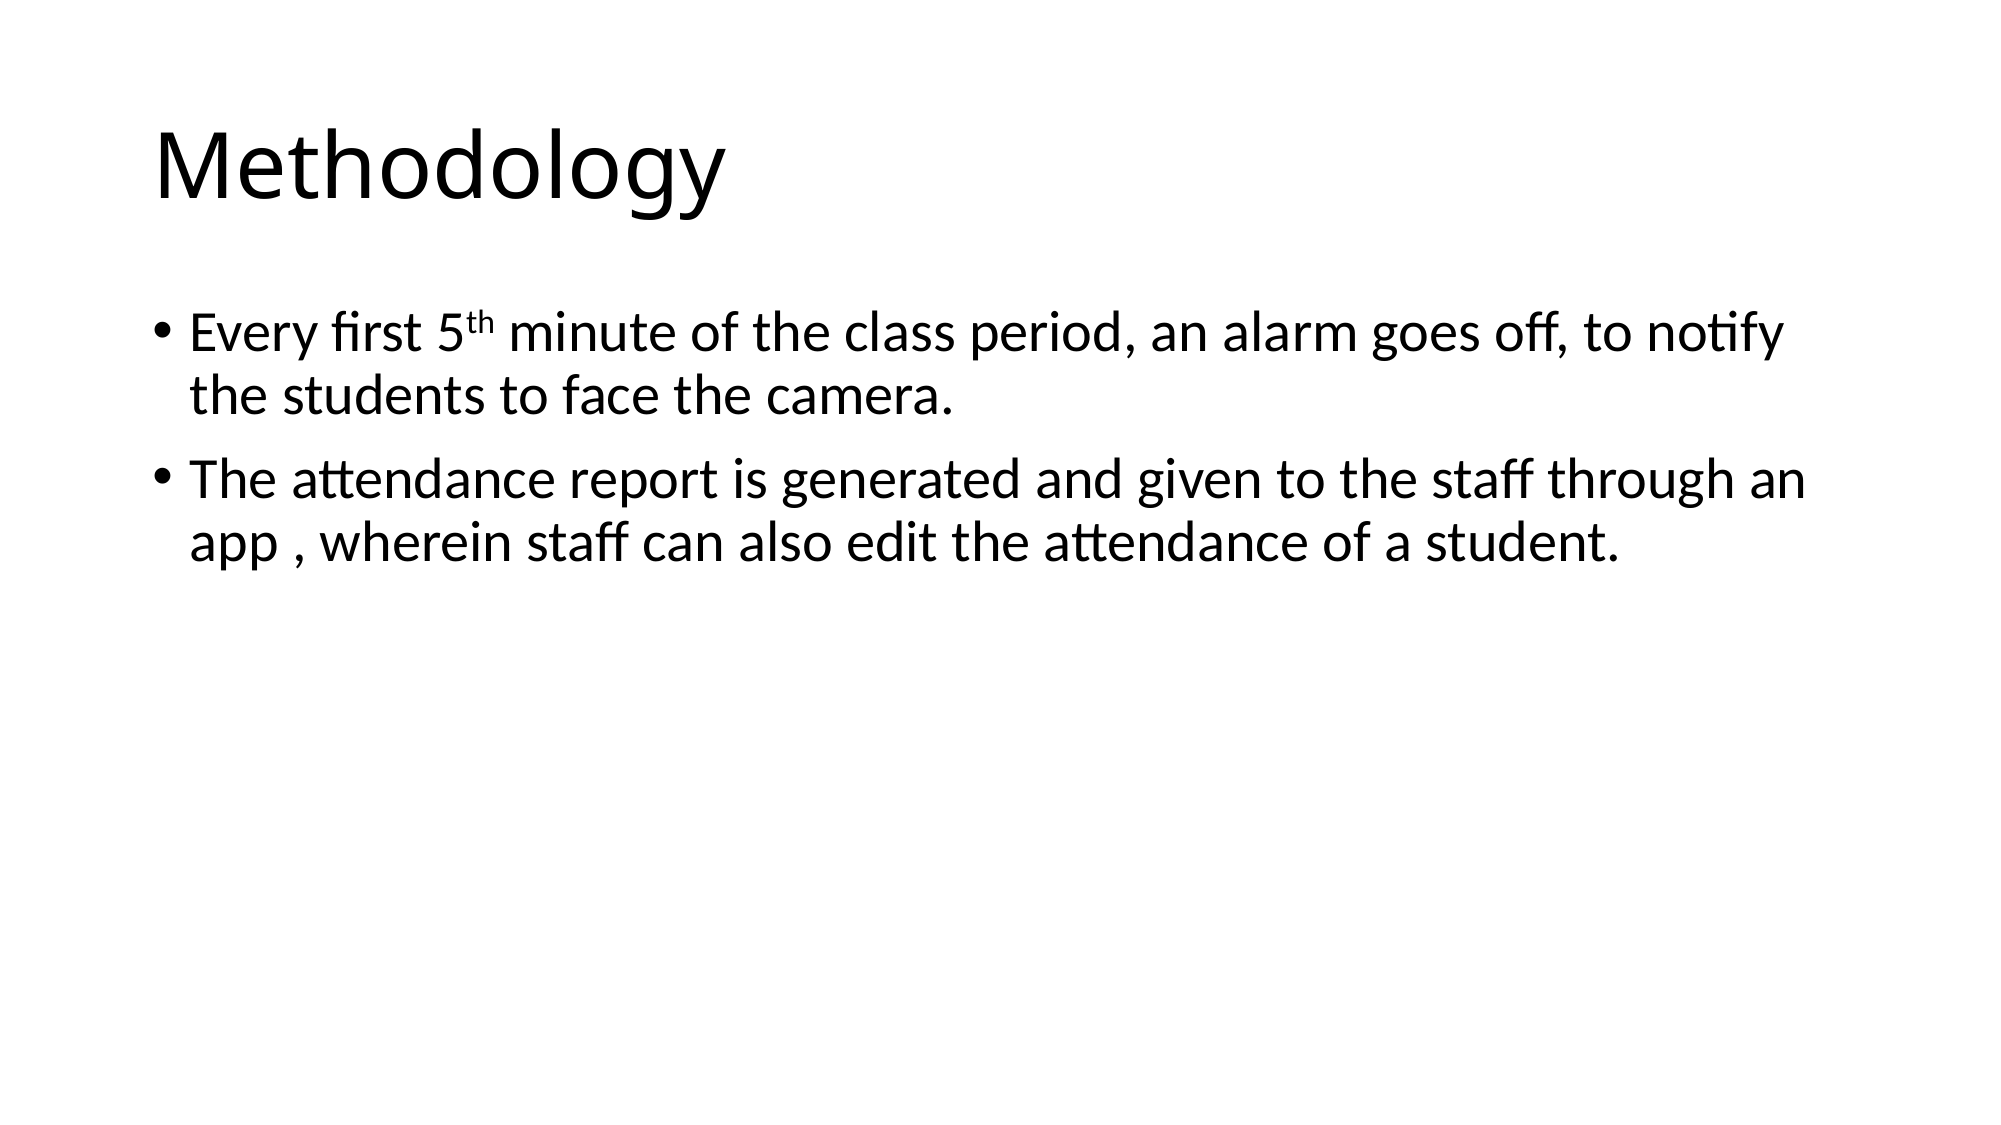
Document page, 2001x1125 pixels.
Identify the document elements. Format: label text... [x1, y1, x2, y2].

title Methodology [137, 59, 1863, 278]
list Every first 5th minute of the class period, an alarm goes off, to notify the students to face the camera. The attendance report is generated and given to the staff through an app , wherein staff can also edit the attendance of a student. [137, 293, 1863, 1008]
